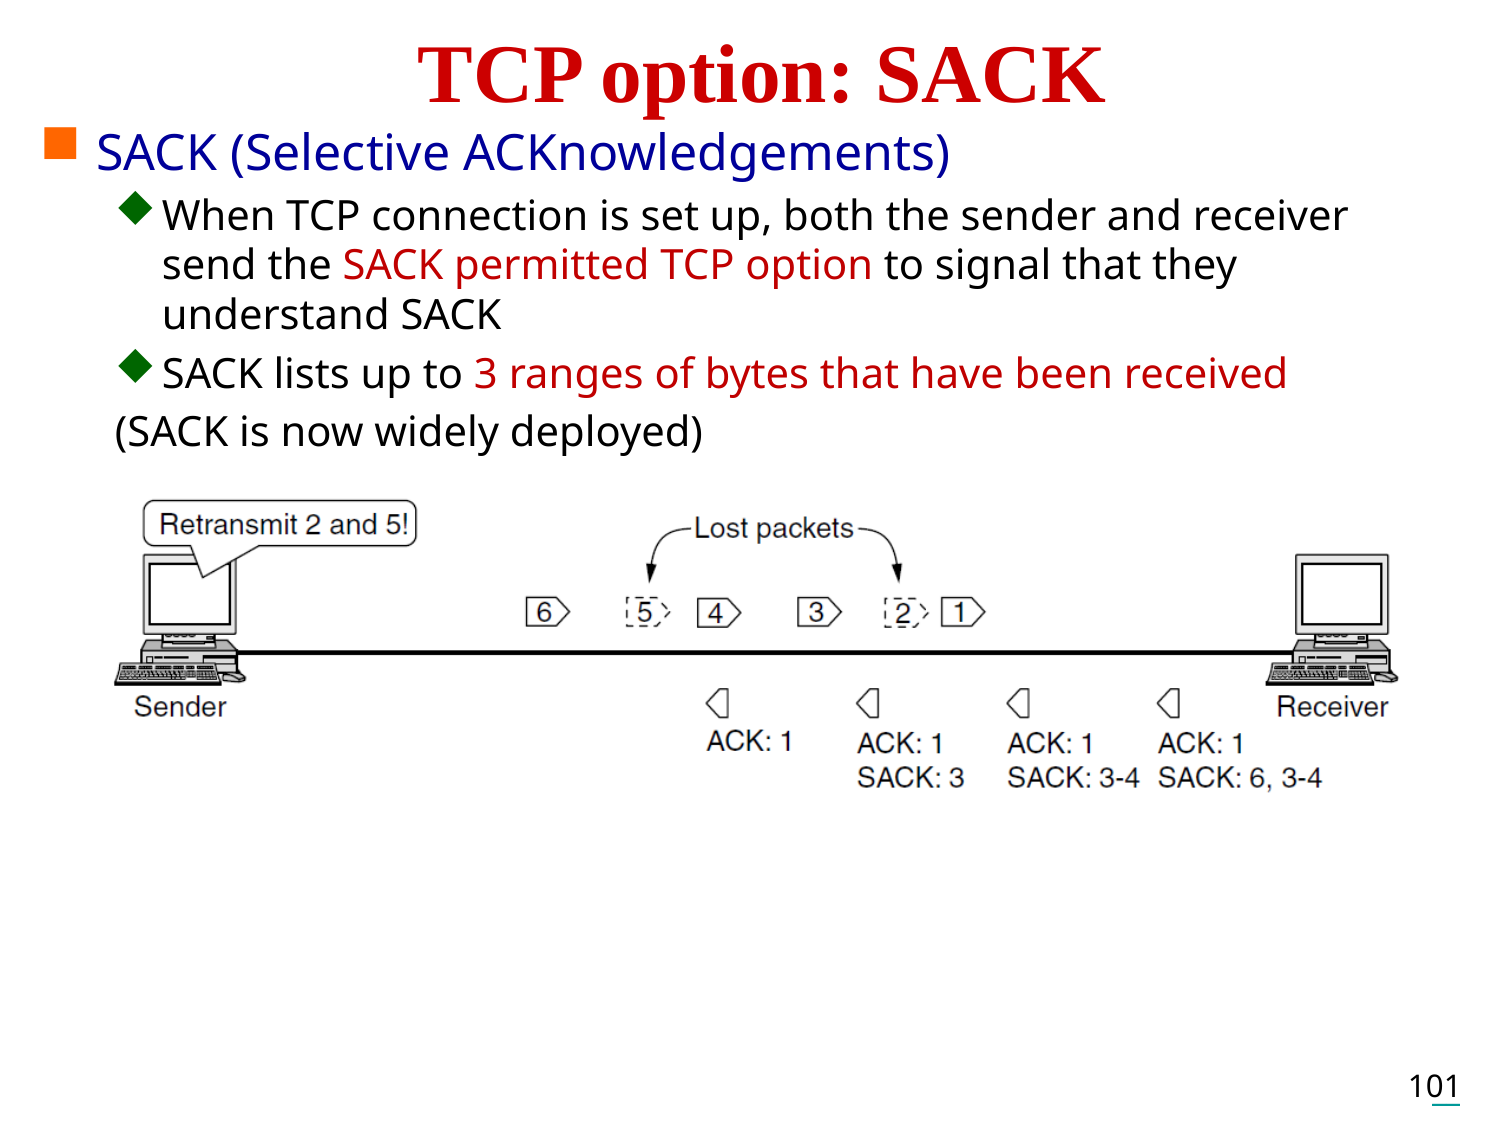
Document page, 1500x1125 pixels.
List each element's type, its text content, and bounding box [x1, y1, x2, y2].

picture [112, 474, 1426, 809]
title TCP option: SACK [110, 14, 1415, 112]
text_box SACK (Selective ACKnowledgements) When TCP connection is set up, both the sender and receiver send the SACK permitted TCP option to signal that they understand SACK SACK lists up to 3 ranges of bytes that have been received (SACK is now widely deployed) [24, 112, 1450, 563]
